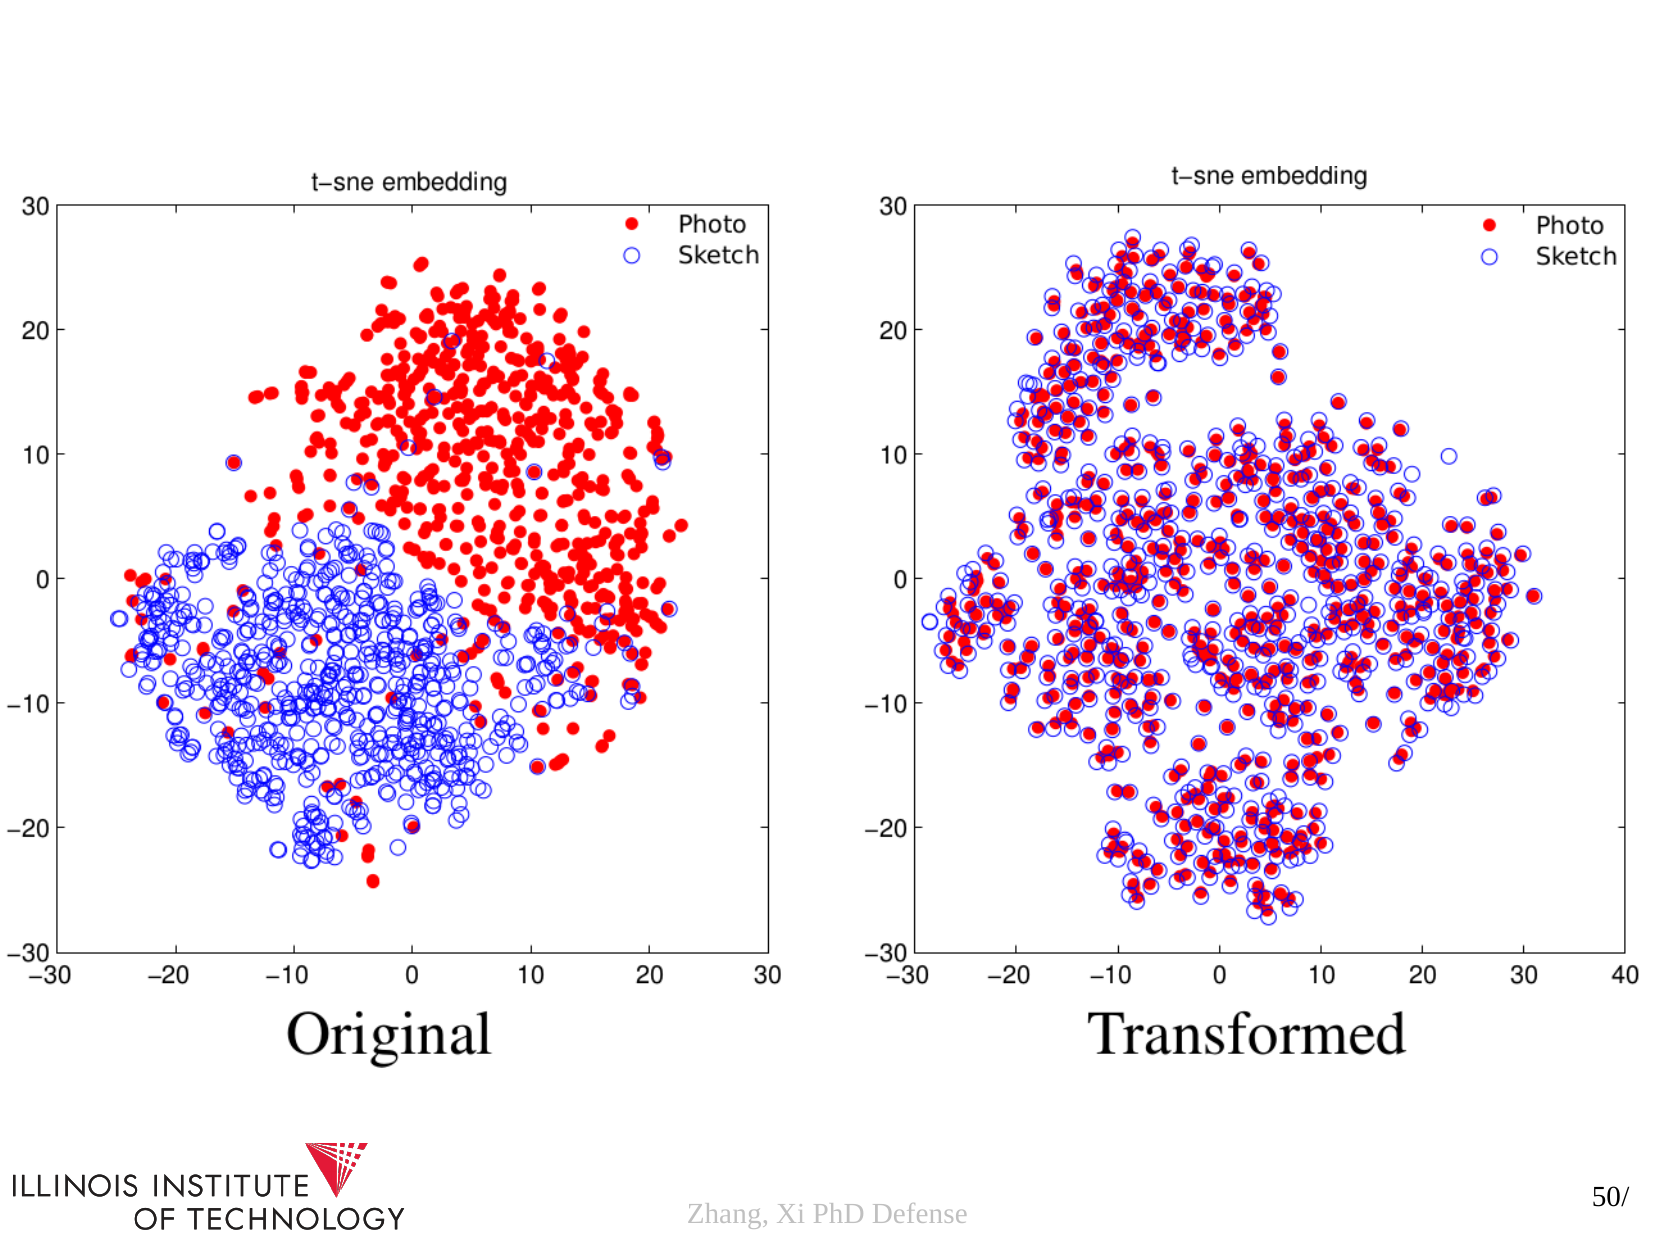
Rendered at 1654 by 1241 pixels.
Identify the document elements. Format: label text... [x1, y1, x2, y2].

picture [0, 166, 1650, 1068]
footer Zhang, Xi PhD Defense [565, 1194, 1090, 1241]
picture [13, 1142, 405, 1230]
slide_number 50/ [1193, 1176, 1630, 1241]
